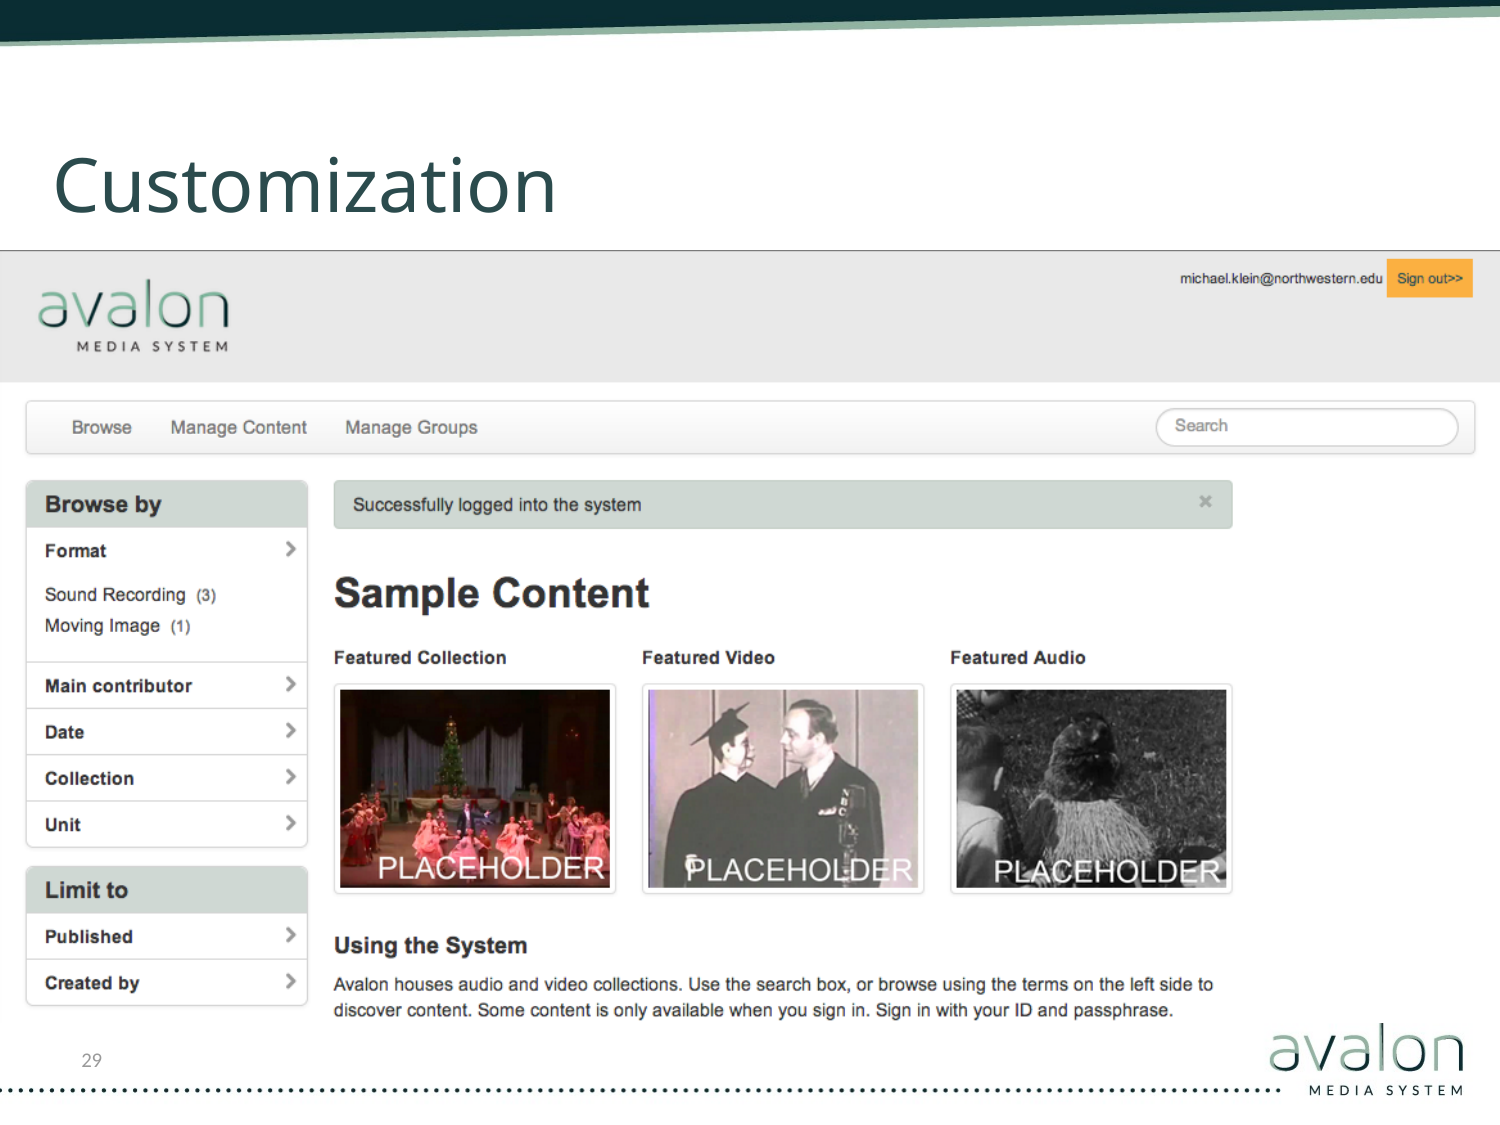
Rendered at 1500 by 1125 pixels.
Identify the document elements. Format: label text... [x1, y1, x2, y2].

text_box Customization [45, 131, 969, 230]
picture [0, 0, 1500, 1125]
text_box 29 [74, 1039, 111, 1080]
